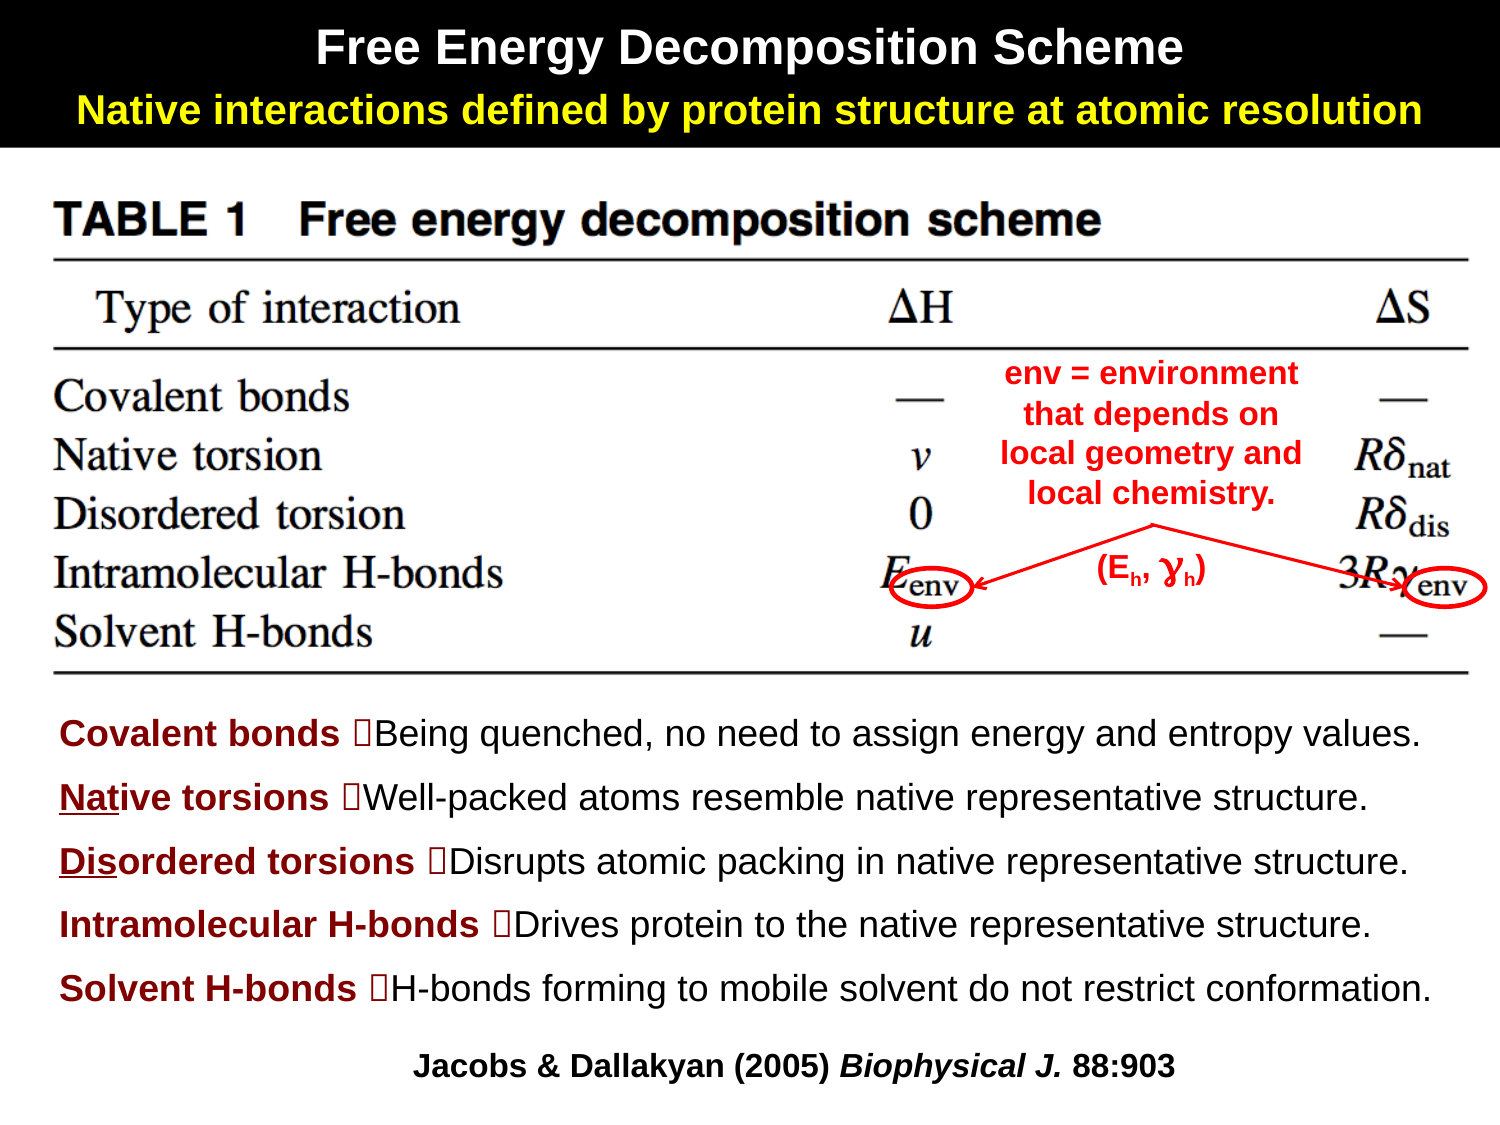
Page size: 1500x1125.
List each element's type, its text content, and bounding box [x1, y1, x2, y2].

text_box Covalent bonds Being quenched, no need to assign energy and entropy values. Native torsions Well-packed atoms resemble native representative structure. Disordered torsions Disrupts atomic packing in native representative structure. Intramolecular H-bonds Drives protein to the native representative structure. Solvent H-bonds H-bonds forming to mobile solvent do not restrict conformation. [44, 701, 1483, 1017]
text_box Jacobs & Dallakyan (2005) Biophysical J. 88:903 [398, 1029, 1245, 1092]
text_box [890, 344, 1486, 607]
text_box Free Energy Decomposition Scheme Native interactions defined by protein structure at atomic resolution [0, 0, 1500, 148]
picture [38, 176, 1485, 693]
